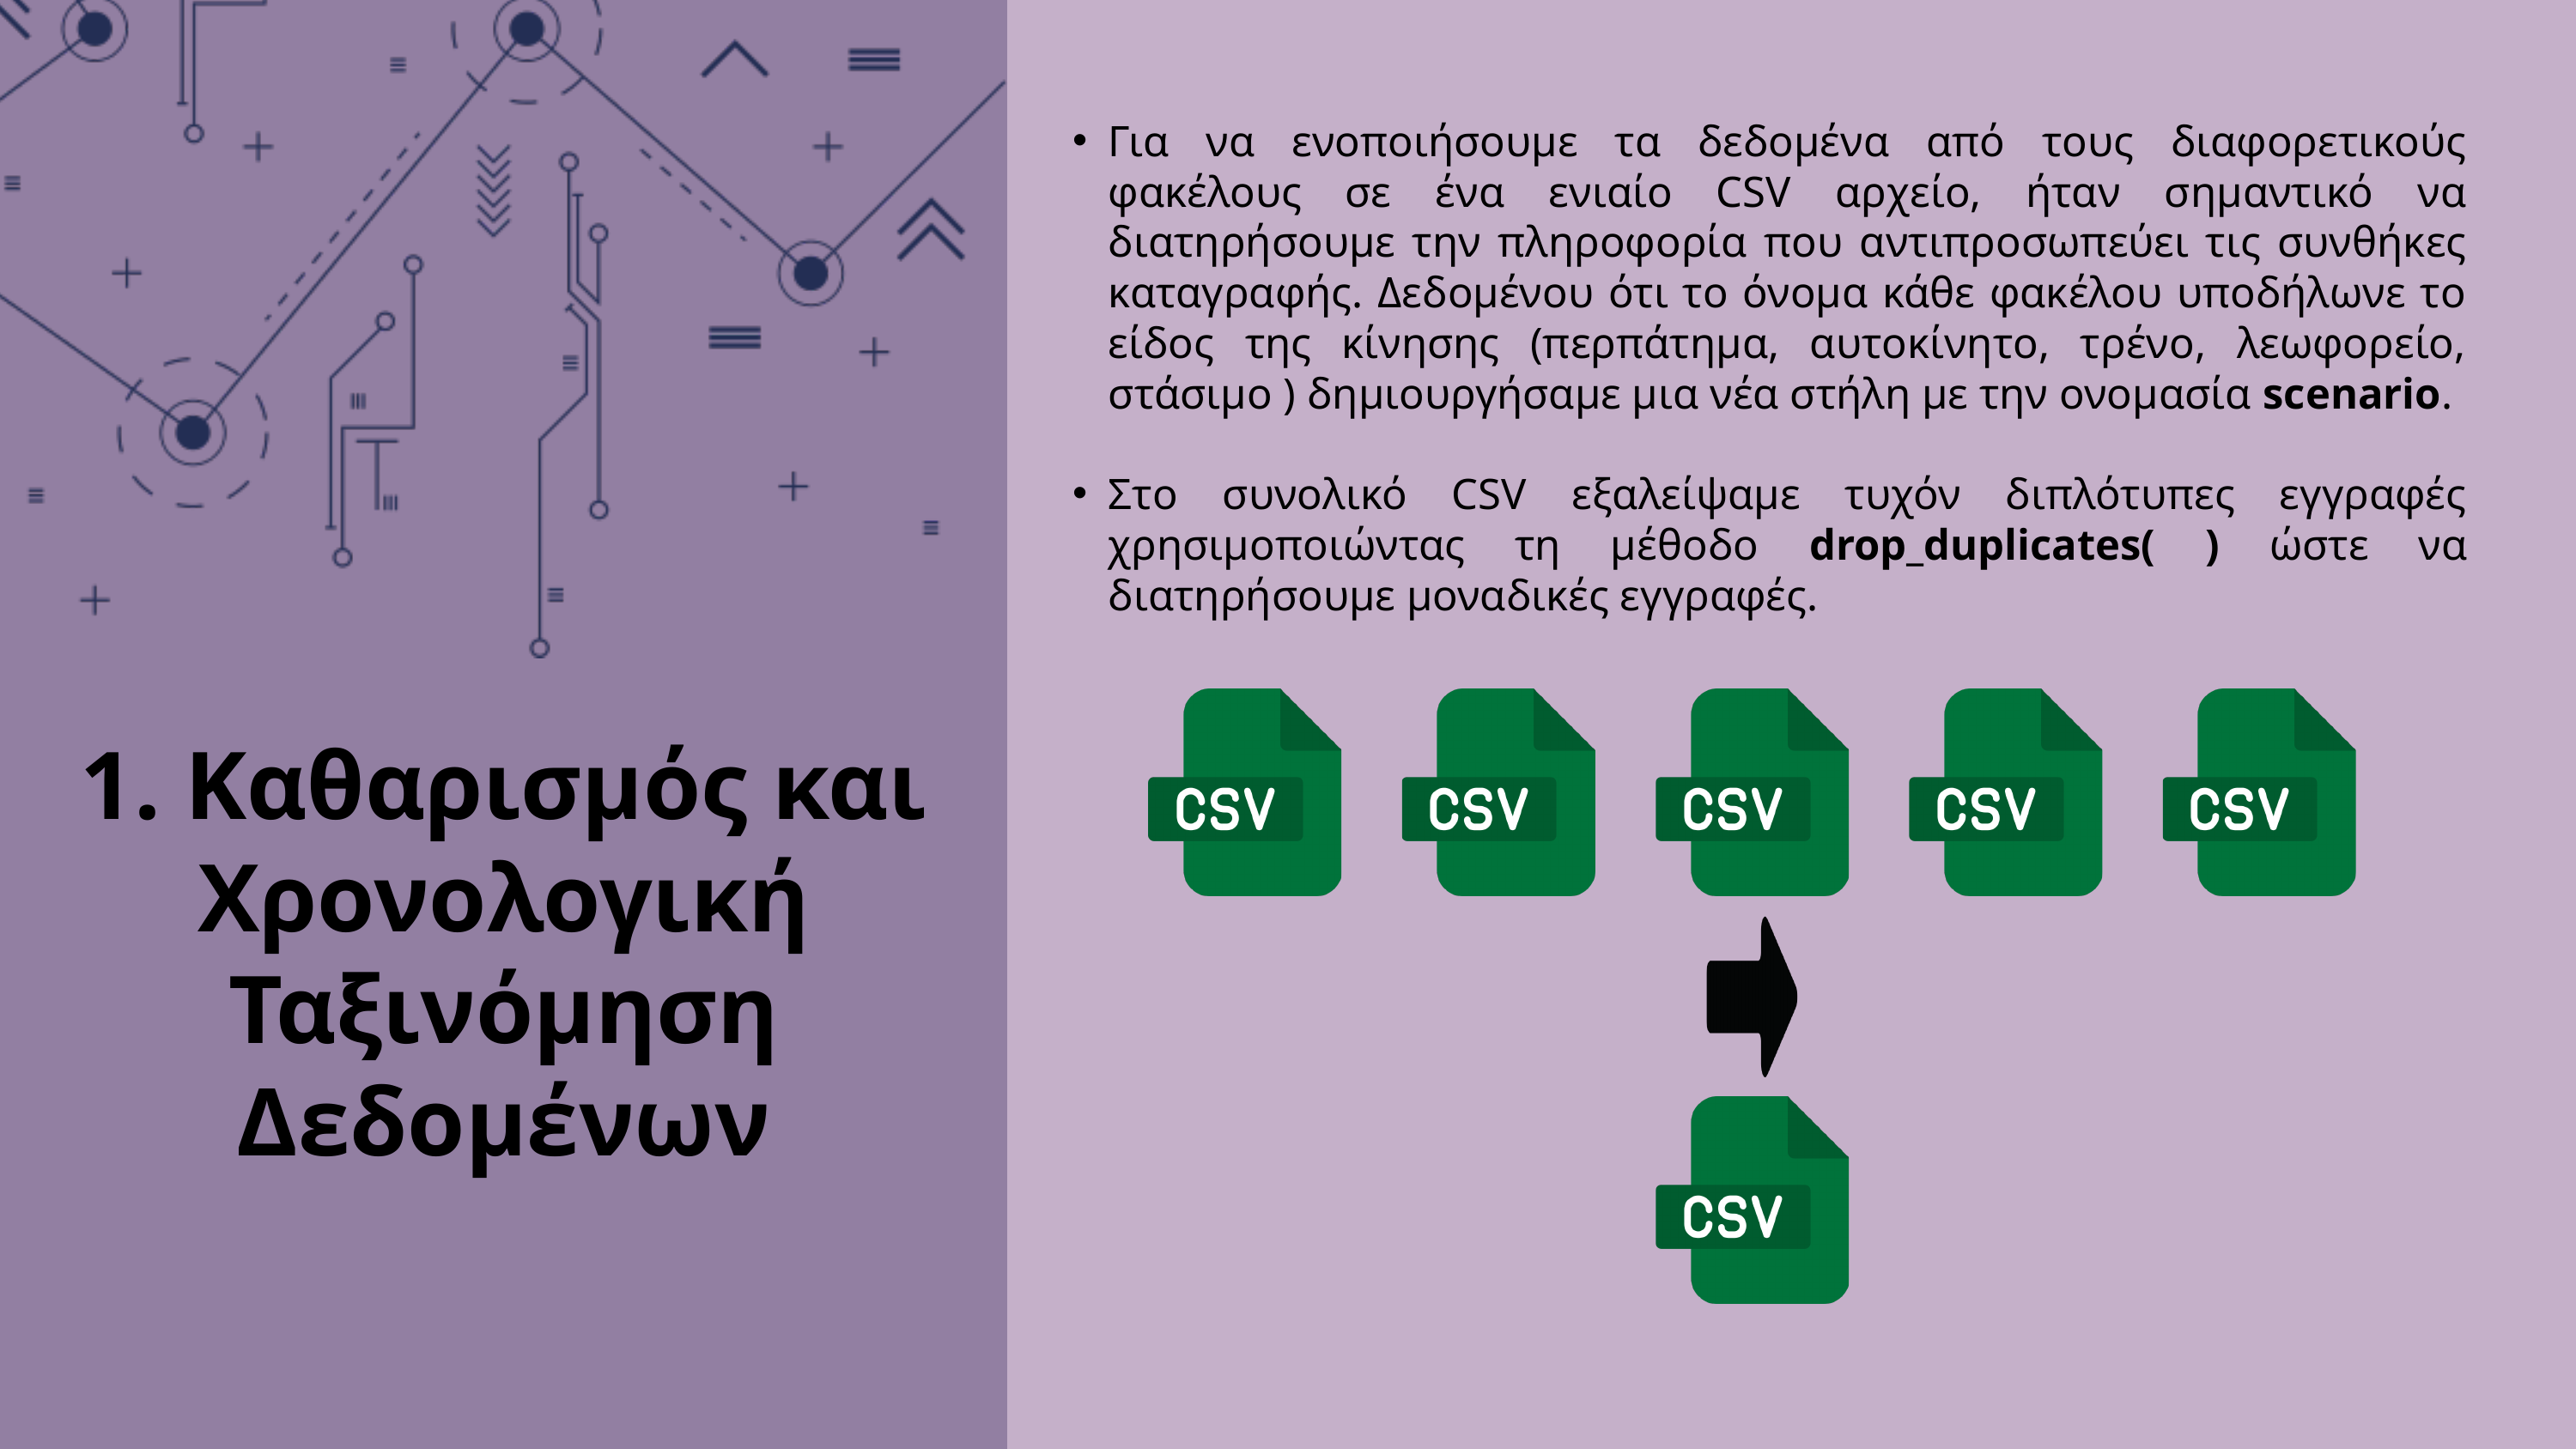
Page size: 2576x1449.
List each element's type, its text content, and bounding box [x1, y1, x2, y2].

text_box [1401, 688, 1595, 896]
text_box Για να ενοποιήσουμε τα δεδομένα από τους διαφορετικούς φακέλους σε ένα ενιαίο CSV αρχείο, ήταν σημαντικό να διατηρήσουμε την πληροφορία που αντιπροσωπεύει τις συνθήκες καταγραφής. Δεδομένου ότι το όνομα κάθε φακέλου υποδήλωνε το είδος της κίνησης (περπάτημα, αυτοκίνητο, τρένο, λεωφορείο, στάσιμο ) δημιουργήσαμε μια νέα στήλη με την ονομασία scenario. Στο συνολικό CSV εξαλείψαμε τυχόν διπλότυπες εγγραφές χρησιμοποιώντας τη μέθοδο drop_duplicates( ) ώστε να διατηρήσουμε μοναδικές εγγραφές. [1036, 114, 2468, 922]
text_box [1706, 912, 1798, 1081]
text_box [1656, 688, 1850, 896]
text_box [0, 0, 1008, 1449]
text_box [2162, 688, 2356, 896]
text_box [1656, 1096, 1850, 1304]
text_box [1909, 688, 2103, 896]
